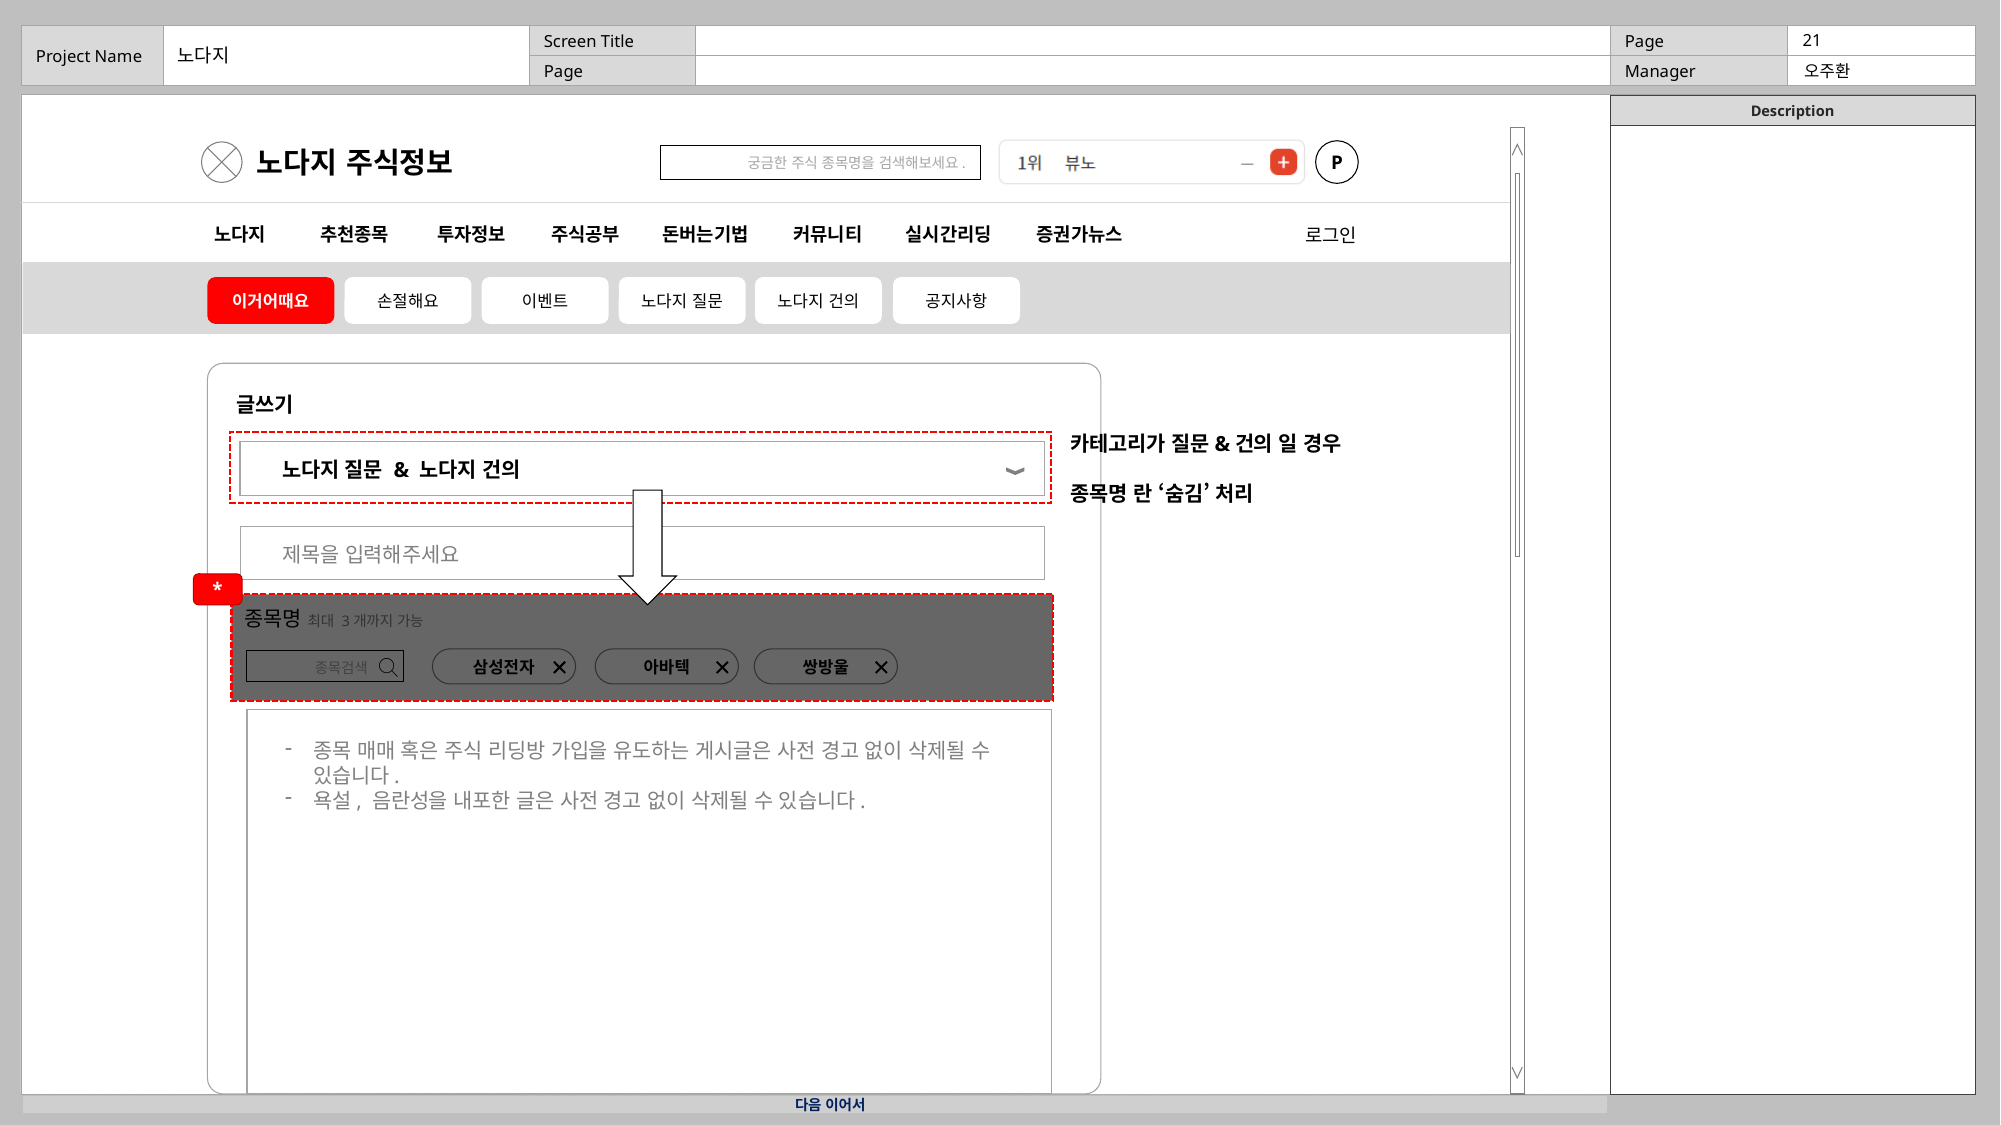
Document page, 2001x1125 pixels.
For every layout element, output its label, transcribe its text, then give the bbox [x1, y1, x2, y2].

text_box 증권가뉴스 [1006, 214, 1154, 253]
text_box [206, 362, 1102, 1095]
picture [379, 658, 398, 677]
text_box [754, 648, 898, 684]
text_box 노다지 [188, 215, 287, 253]
text_box [229, 431, 1052, 504]
text_box [239, 525, 632, 581]
text_box 노다지 질문 [617, 276, 747, 325]
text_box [1510, 127, 1524, 1095]
list 노다지 [162, 26, 529, 86]
text_box 글쓰기 [221, 384, 408, 424]
text_box 돈버는기법 [631, 215, 754, 253]
text_box 다음 이어서 [22, 1095, 1608, 1114]
text_box 제목을 입력해주세요 [267, 534, 632, 574]
text_box 이거어때요 [206, 276, 336, 325]
text_box 카테고리가 질문&건의 일 경우 종목명 란 ‘숨김’ 처리 [1056, 423, 1385, 513]
text_box [22, 264, 1510, 335]
text_box 실시간리딩 [875, 214, 1006, 253]
text_box P [1314, 139, 1360, 185]
text_box 노다지 건의 [753, 276, 883, 325]
text_box [664, 525, 1046, 581]
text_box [201, 136, 500, 188]
text_box [246, 708, 1052, 1095]
text_box 주식공부 [519, 215, 631, 253]
text_box 추천종목 [287, 215, 404, 253]
text_box * [192, 572, 244, 606]
text_box 손절해요 [343, 276, 473, 325]
text_box 공지사항 [891, 276, 1022, 325]
text_box 종목 매매 혹은 주식 리딩방 가입을 유도하는 게시글은 사전 경고 없이 삭제될 수 있습니다. 욕설, 음란성을 내포한 글은 사전 경고 없이 삭제될 수 있습니다. [270, 730, 1007, 820]
text_box [616, 489, 679, 607]
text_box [595, 648, 739, 684]
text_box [432, 648, 576, 684]
text_box 궁금한 주식 종목명을 검색해보세요. [659, 144, 982, 181]
list 오주환 [1789, 59, 1976, 85]
picture [992, 134, 1313, 190]
text_box 커뮤니티 [754, 215, 875, 253]
text_box 투자정보 [404, 215, 519, 253]
text_box [230, 593, 1054, 702]
text_box 로그인 [1186, 216, 1372, 254]
text_box 이벤트 [480, 276, 610, 325]
